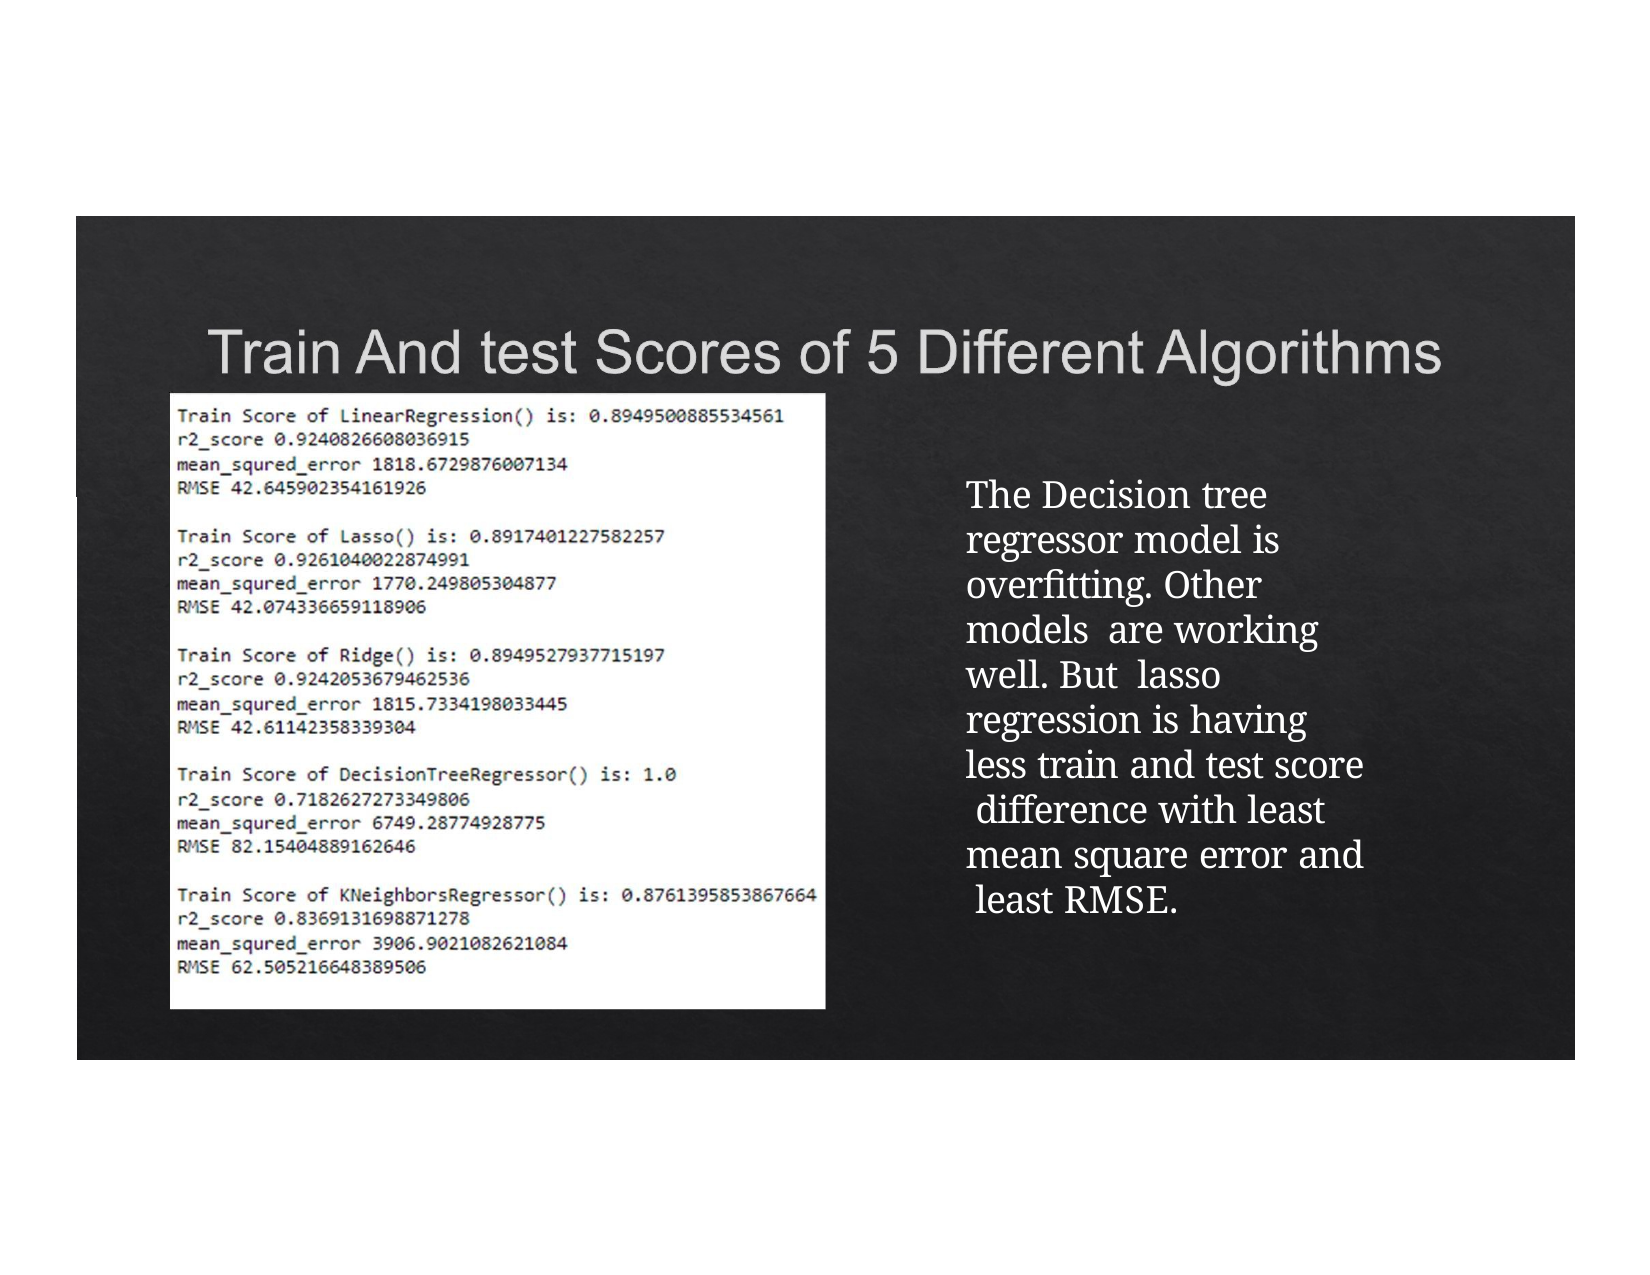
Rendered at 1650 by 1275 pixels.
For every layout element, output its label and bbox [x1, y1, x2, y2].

picture [75, 215, 1575, 1060]
text_box [168, 327, 1442, 1010]
